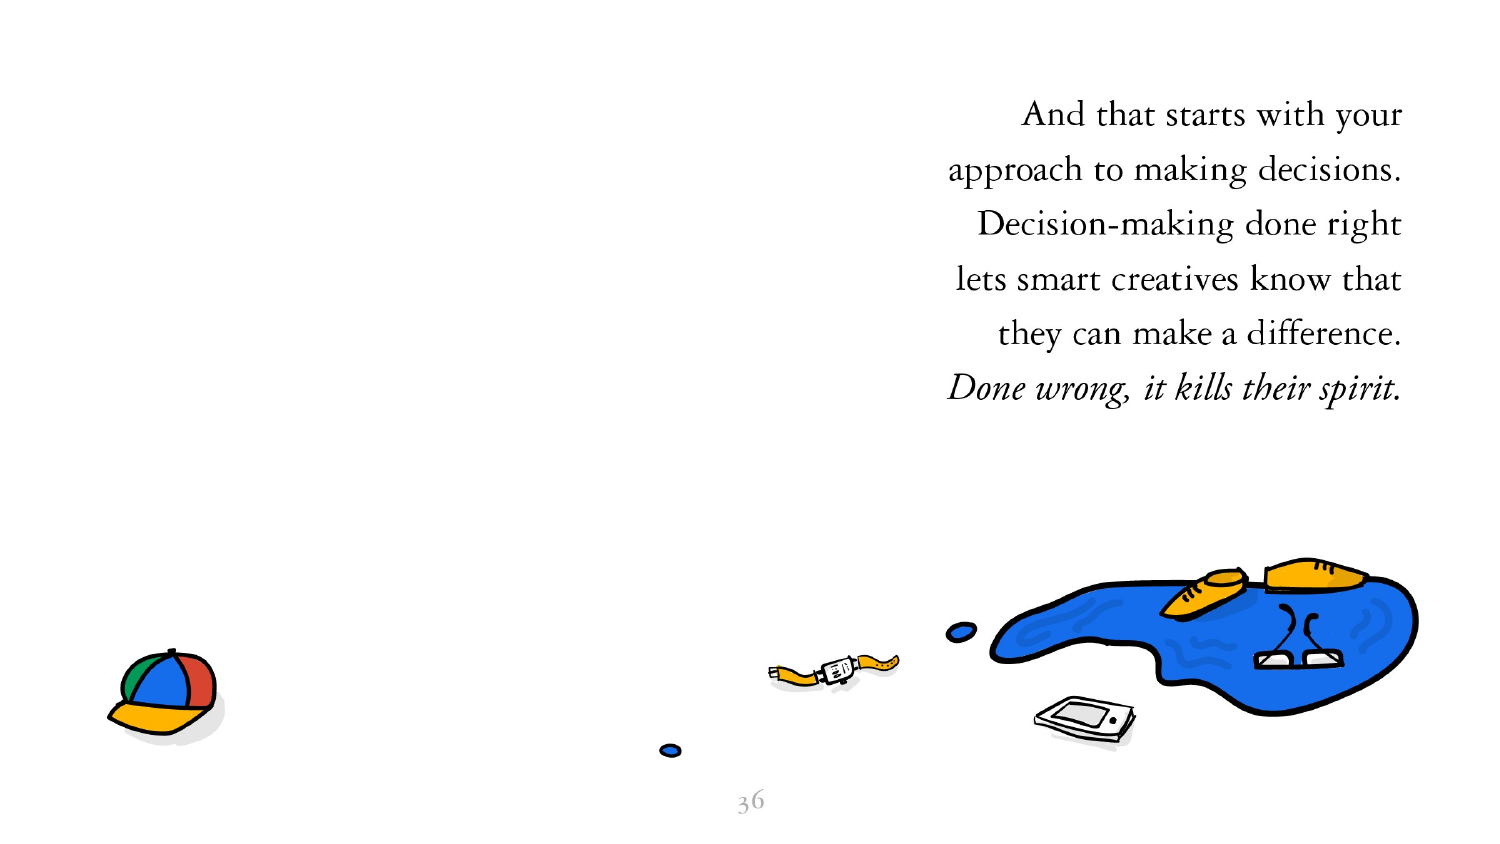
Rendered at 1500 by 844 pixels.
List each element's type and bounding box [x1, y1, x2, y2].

text_box [0, 0, 1500, 844]
